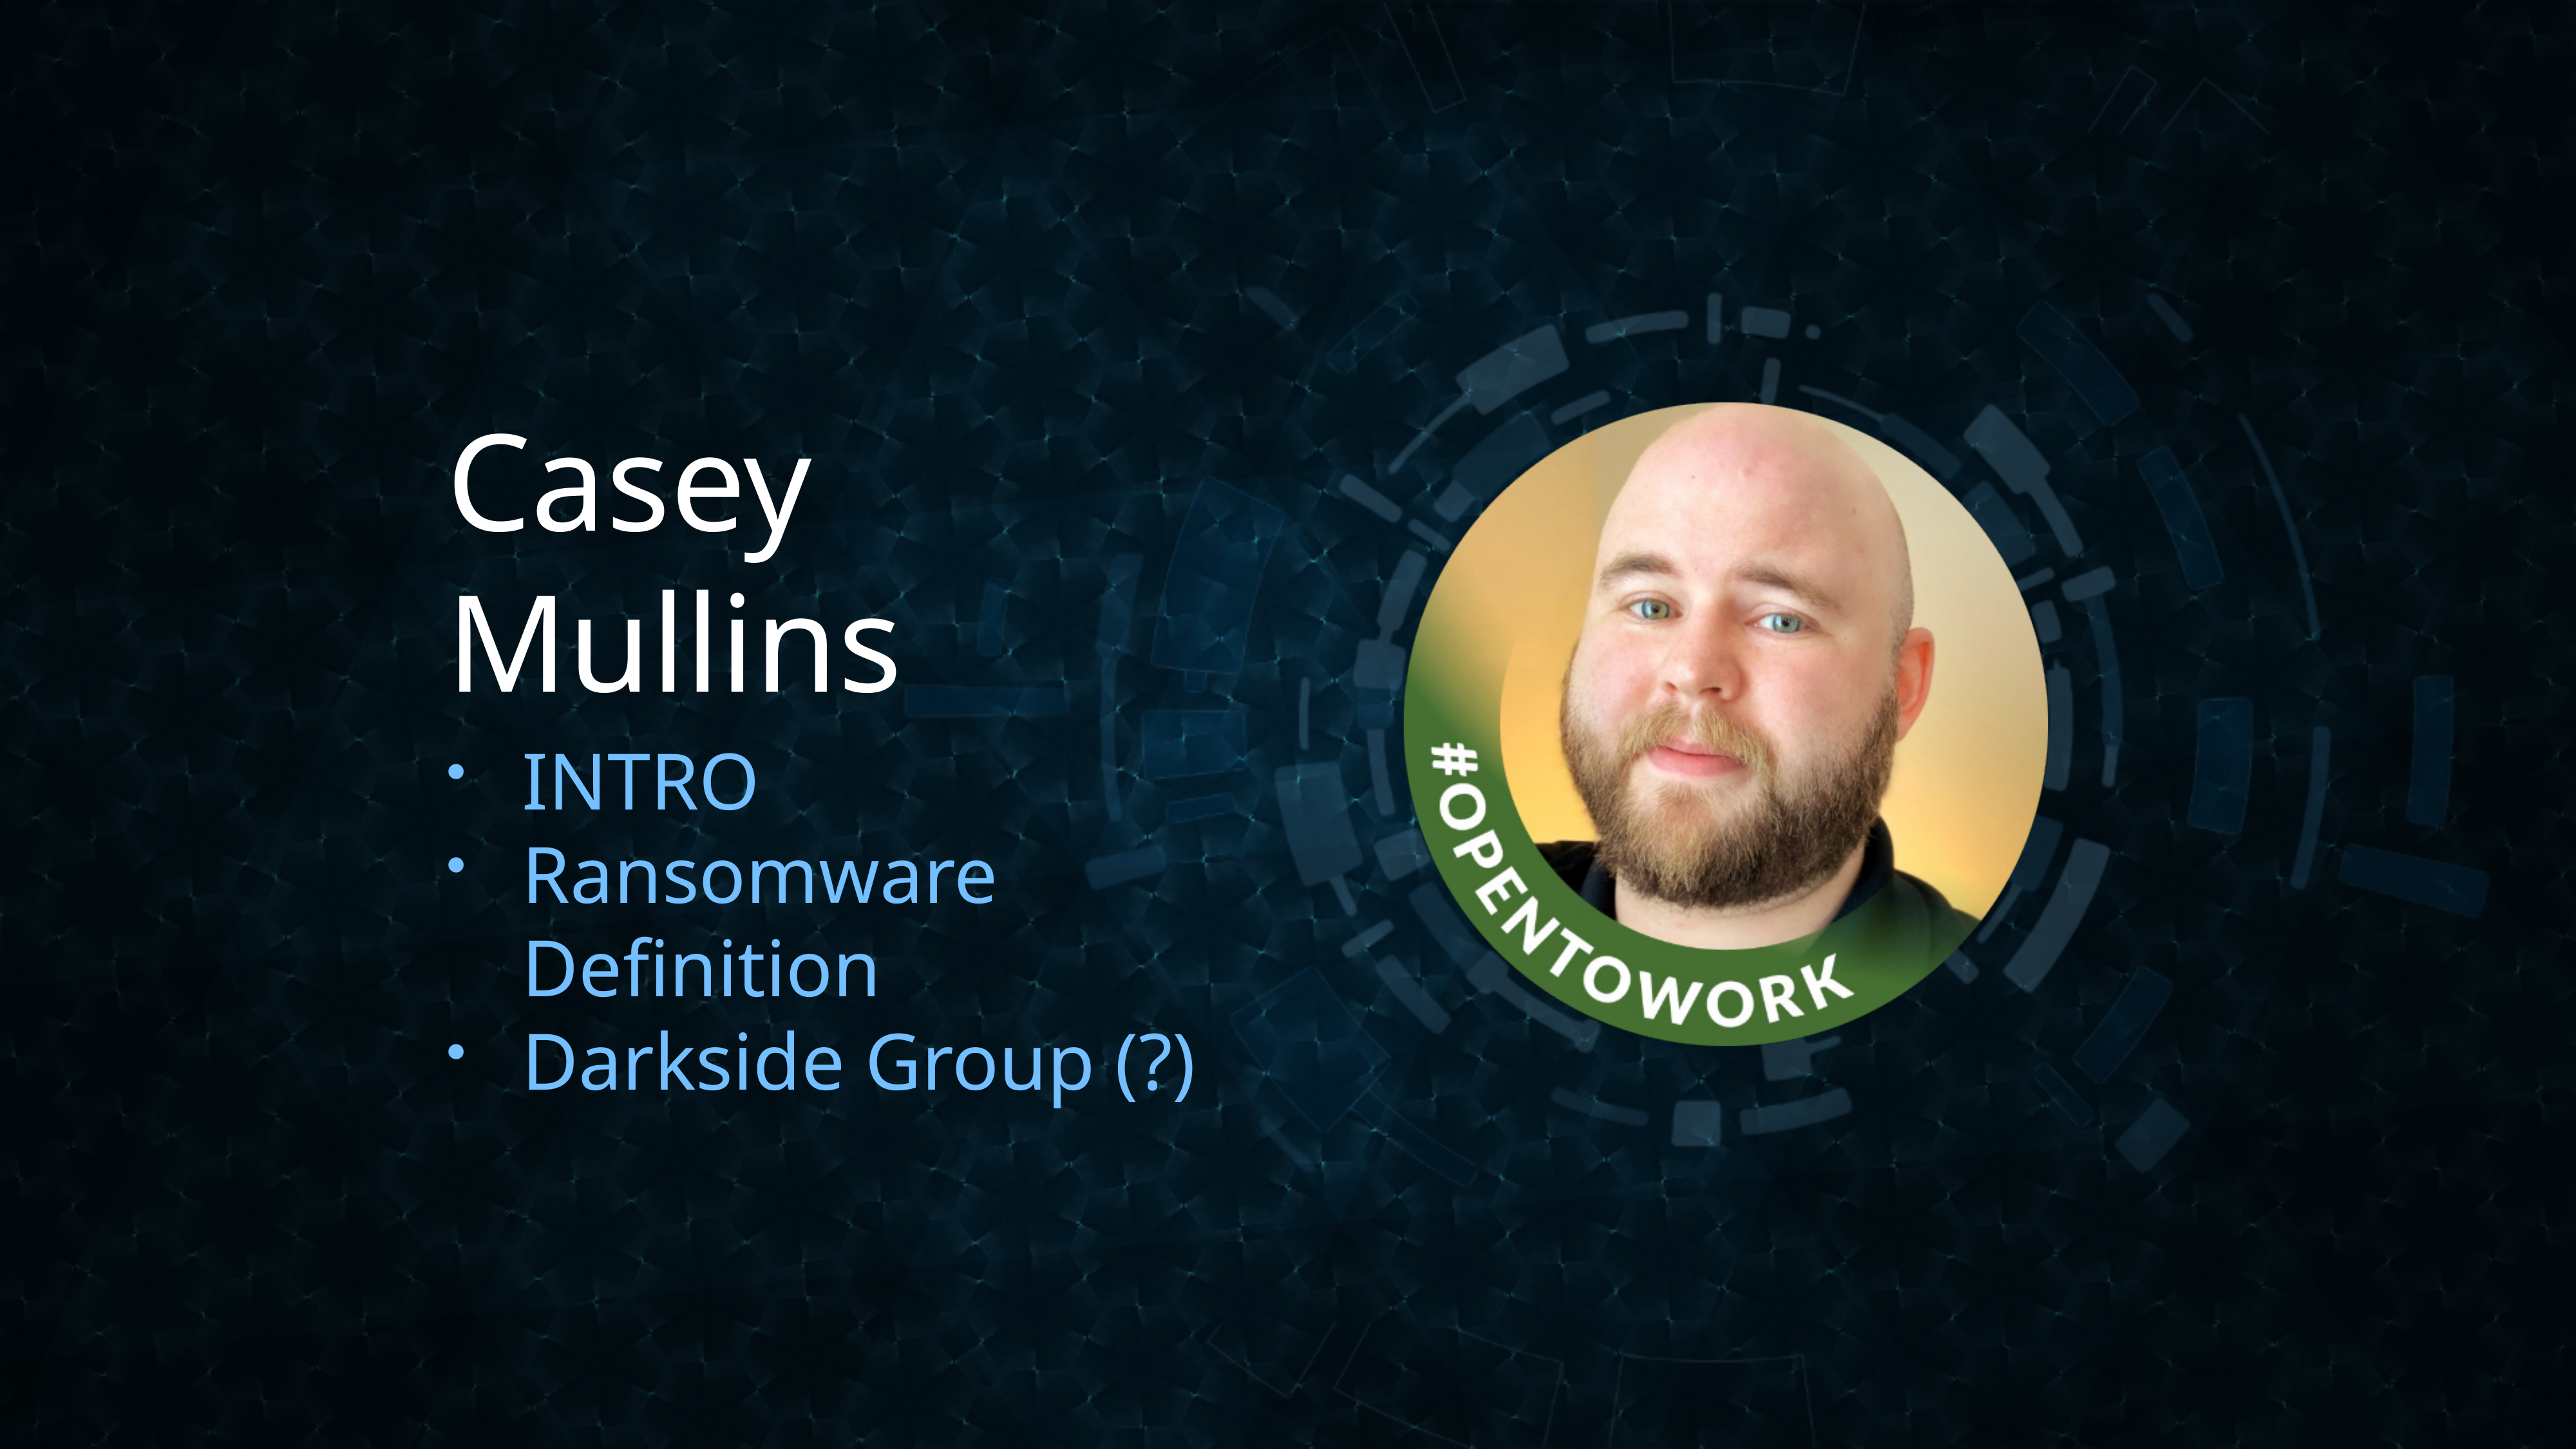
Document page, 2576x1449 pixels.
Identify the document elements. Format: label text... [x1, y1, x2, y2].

picture [0, 0, 2576, 1449]
list INTRO Ransomware Definition Darkside Group (?) [439, 724, 1277, 1283]
title Casey Mullins [439, 205, 1277, 724]
